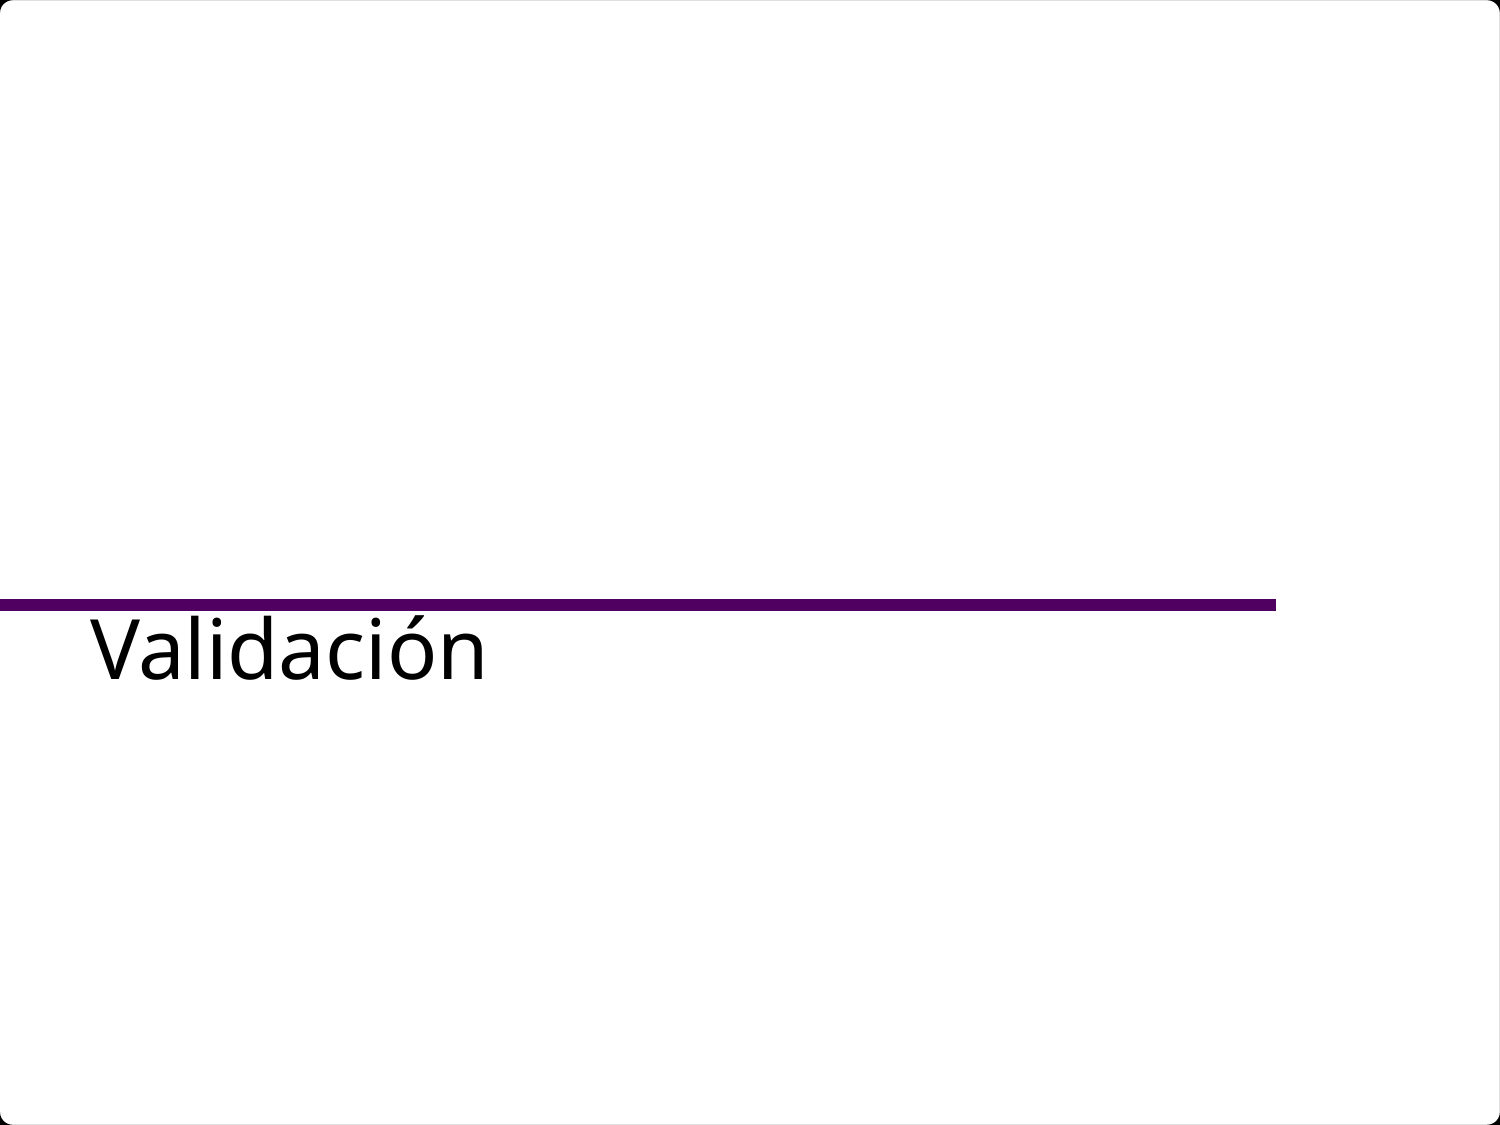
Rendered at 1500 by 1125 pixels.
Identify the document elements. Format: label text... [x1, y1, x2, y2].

title Validación [75, 552, 1425, 740]
